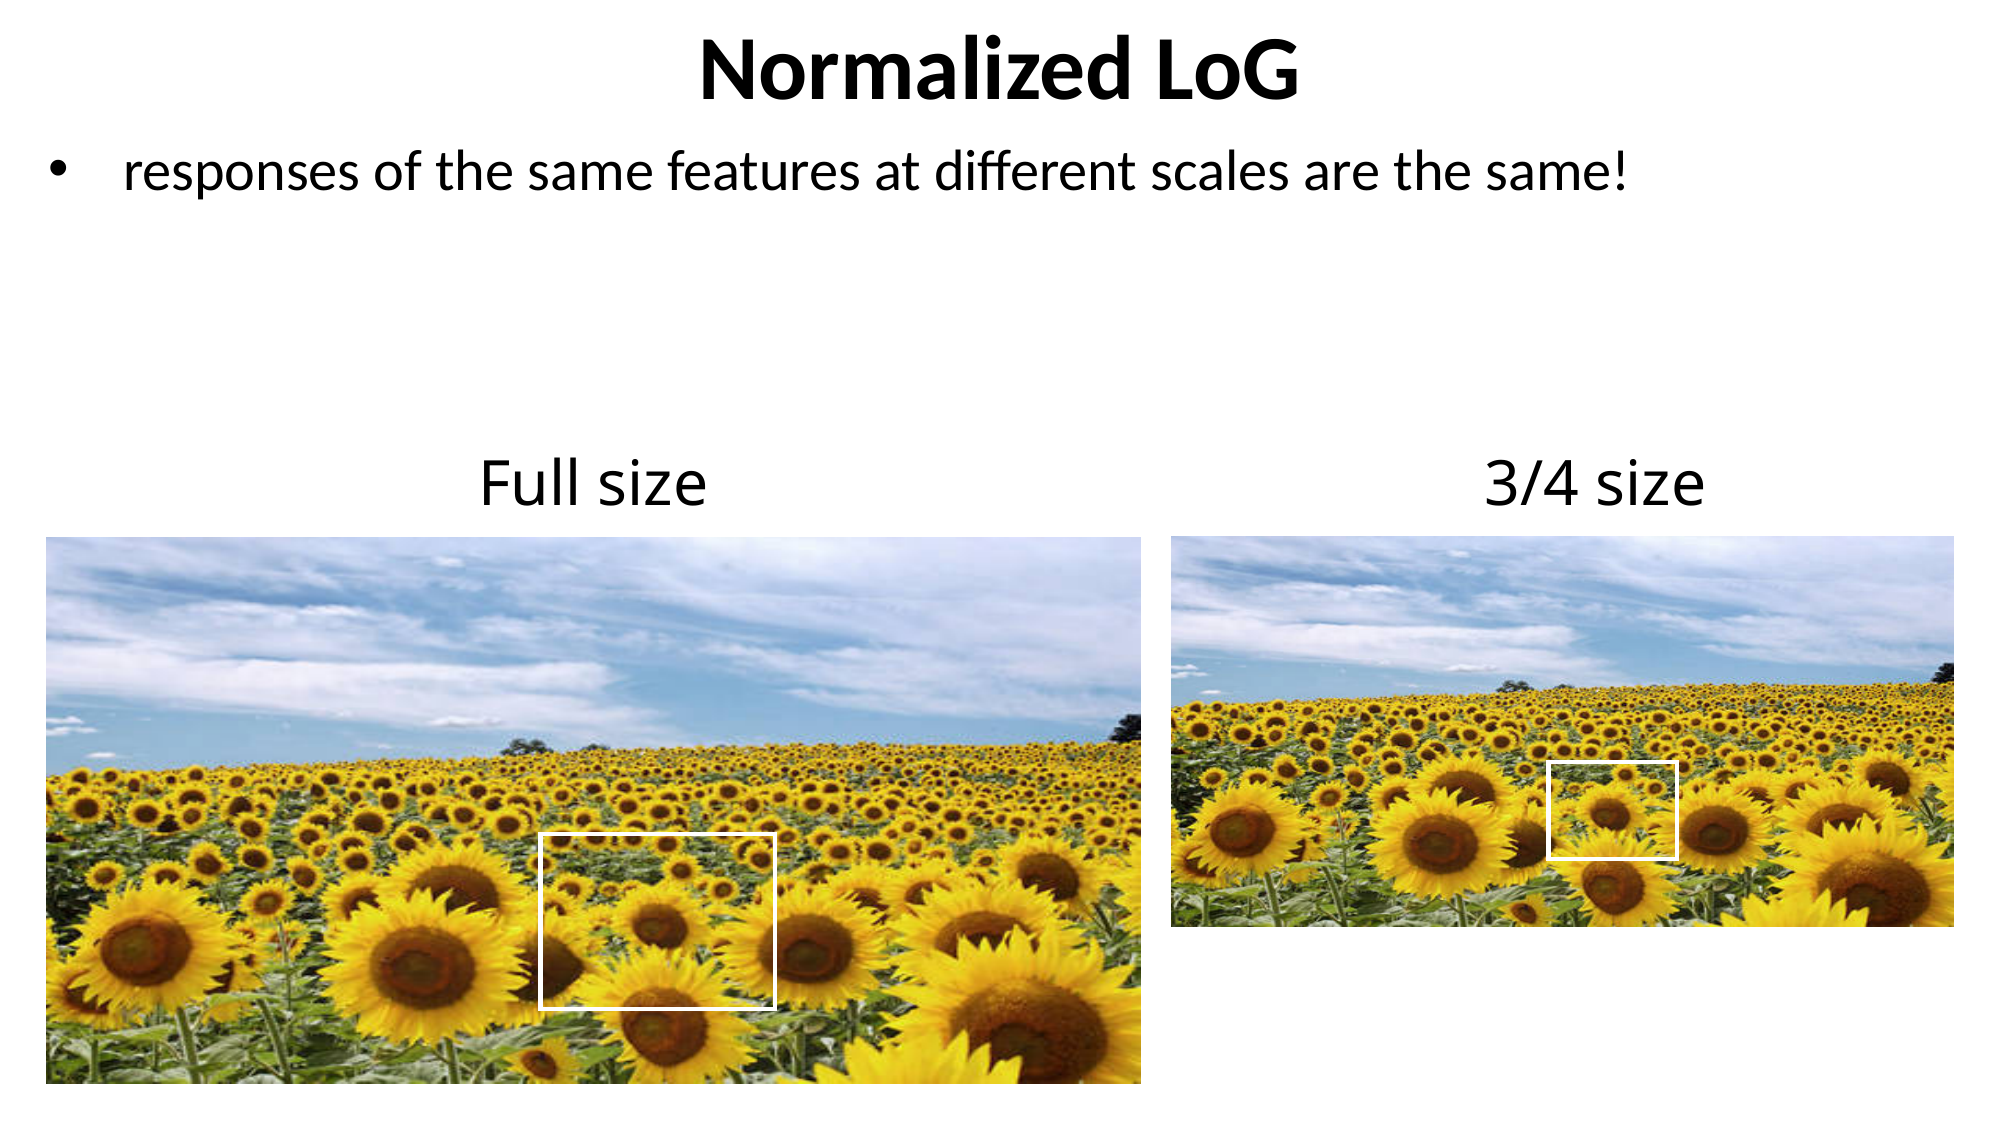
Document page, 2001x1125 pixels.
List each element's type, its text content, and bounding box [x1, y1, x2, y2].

text_box Normalized LoG [33, 0, 1967, 125]
text_box responses of the same features at different scales are the same! [33, 125, 1967, 1063]
picture [1171, 536, 1954, 927]
picture [46, 537, 1141, 1084]
